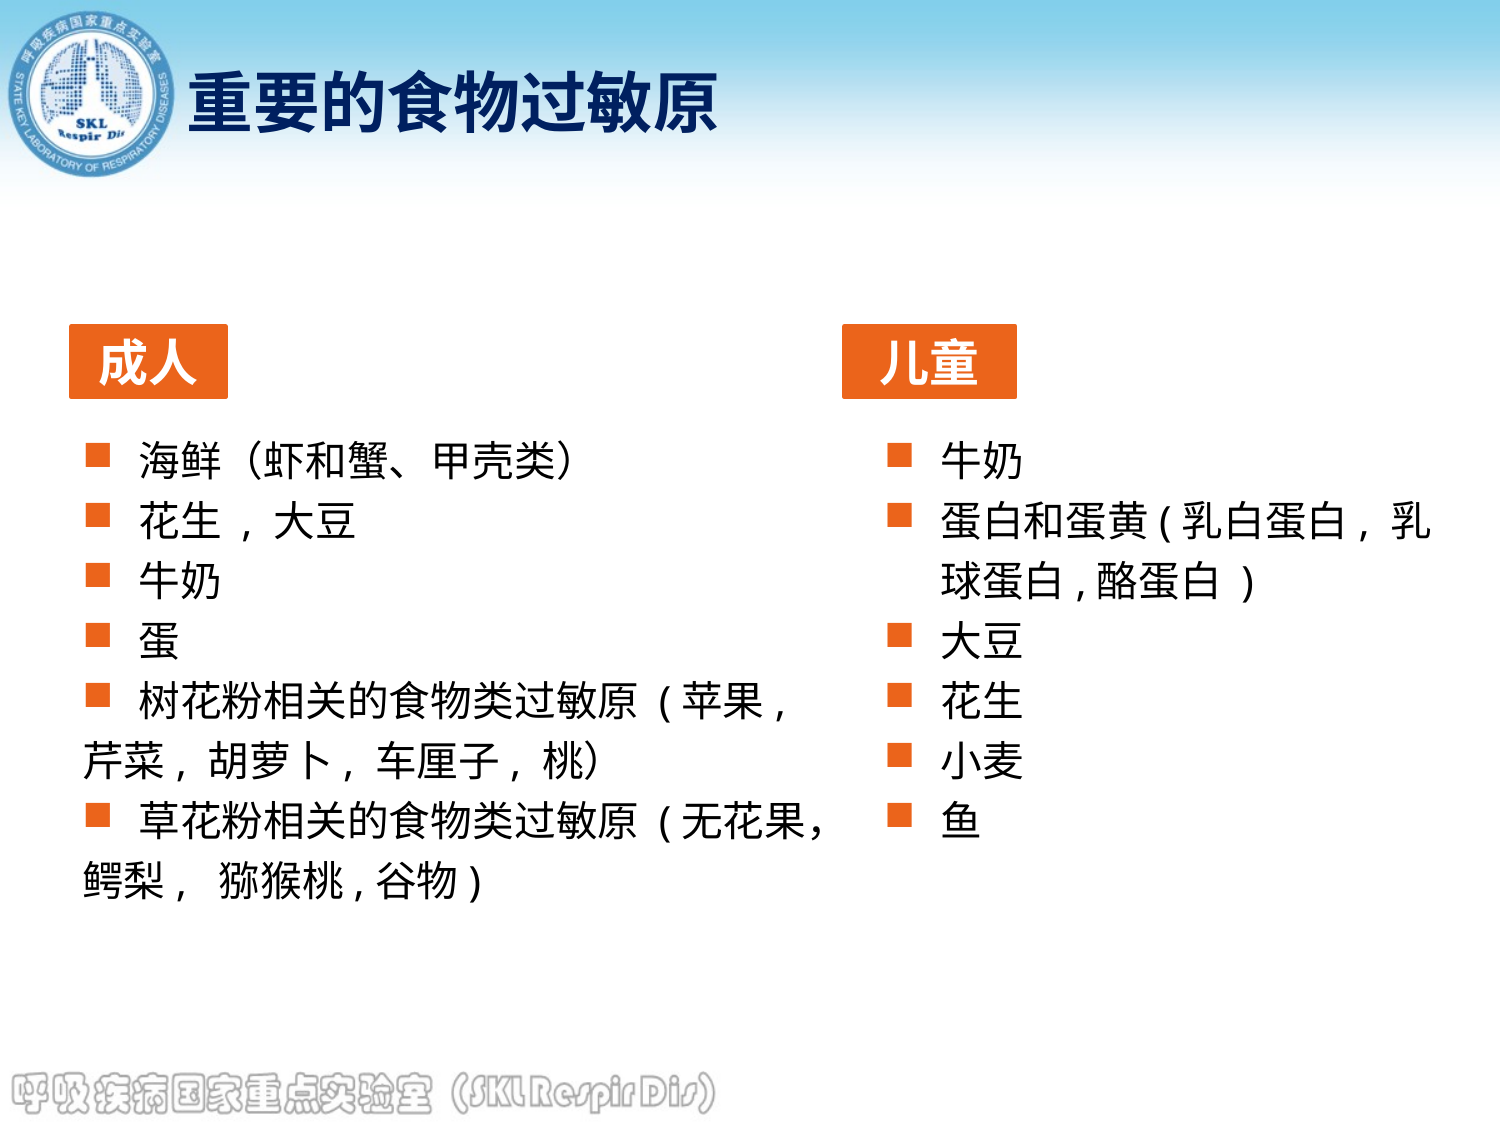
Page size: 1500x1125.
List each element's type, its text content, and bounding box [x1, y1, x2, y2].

picture [0, 0, 1500, 1125]
text_box 儿童 [844, 326, 1016, 398]
text_box 海鲜（虾和蟹、甲壳类） 花生 , 大豆 牛奶 蛋 树花粉相关的食物类过敏原 (苹果, 芹菜, 胡萝卜, 车厘子, 桃） 草花粉相关的食物类过敏原 (无花果， 鳄梨, 猕猴桃,谷物) [67, 417, 871, 913]
text_box 重要的食物过敏原 [171, 53, 736, 148]
text_box 成人 [71, 326, 226, 398]
text_box 牛奶 蛋白和蛋黄(乳白蛋白, 乳球蛋白,酪蛋白 ) 大豆 花生 小麦 鱼 [871, 417, 1475, 853]
